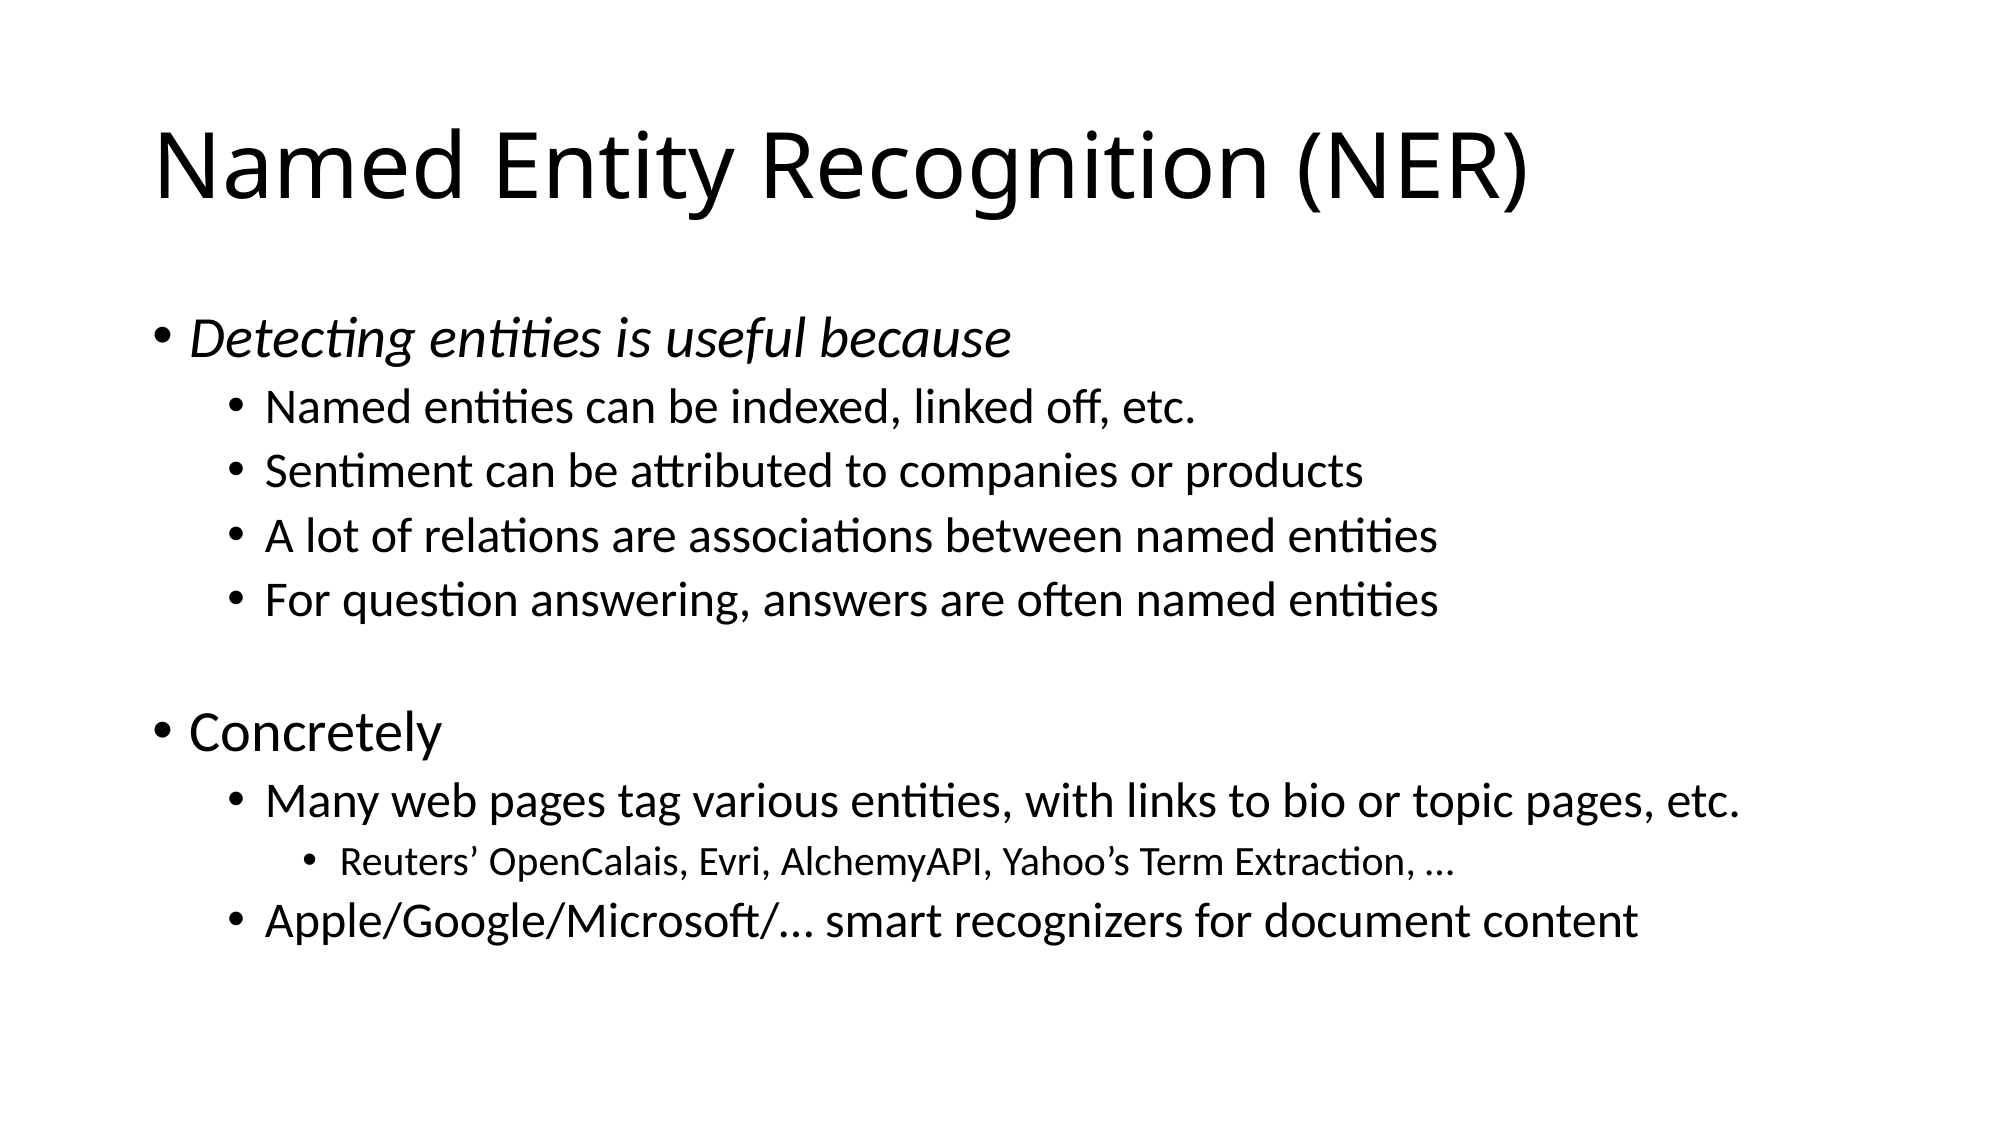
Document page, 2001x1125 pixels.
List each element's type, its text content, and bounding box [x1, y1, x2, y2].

title Named Entity Recognition (NER) [137, 59, 1863, 278]
list Detecting entities is useful because Named entities can be indexed, linked off, etc. Sentiment can be attributed to companies or products A lot of relations are associations between named entities For question answering, answers are often named entities Concretely Many web pages tag various entities, with links to bio or topic pages, etc. Reuters’ OpenCalais, Evri, AlchemyAPI, Yahoo’s Term Extraction, … Apple/Google/Microsoft/… smart recognizers for document content [137, 299, 1863, 1014]
